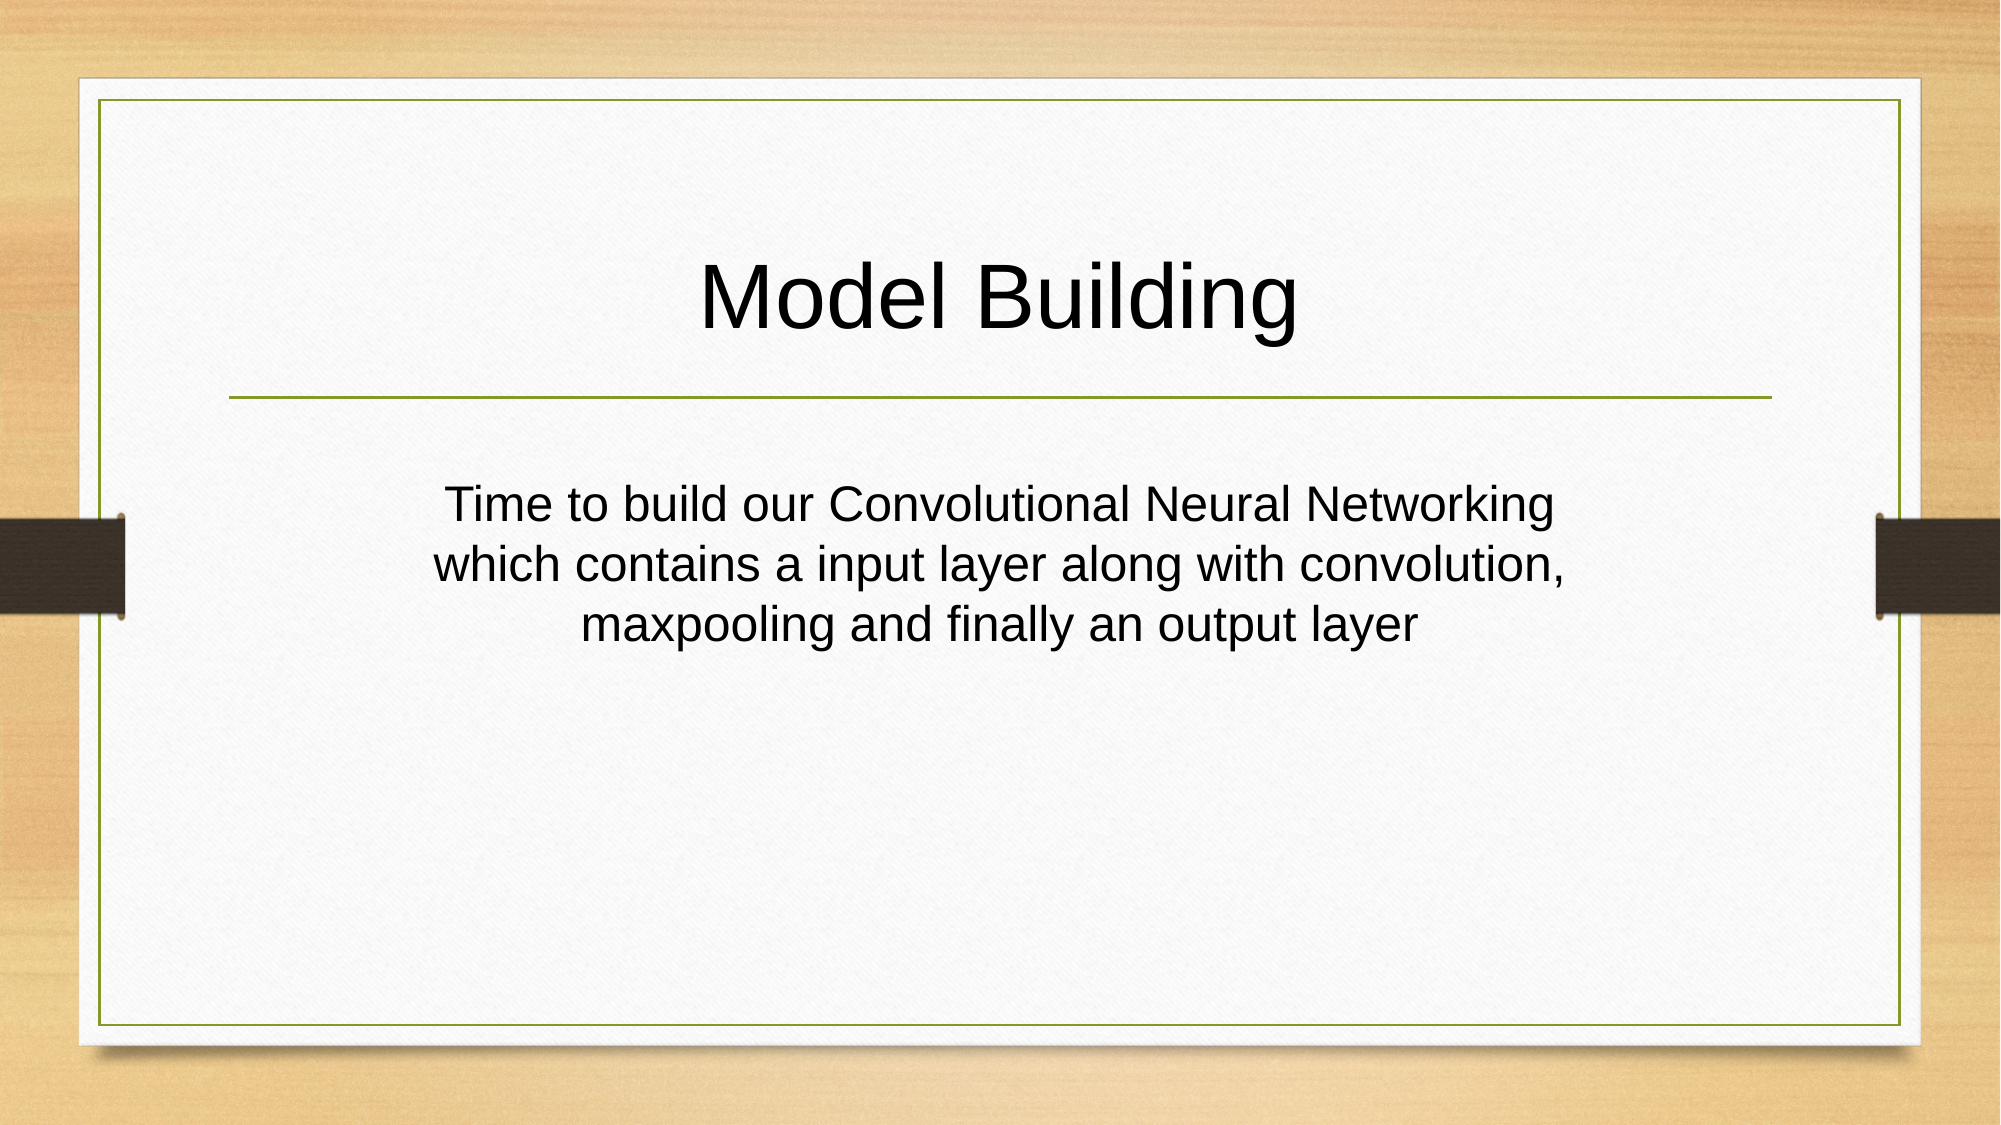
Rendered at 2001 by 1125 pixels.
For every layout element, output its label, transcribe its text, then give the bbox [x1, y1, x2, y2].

title Model Building [212, 184, 1788, 399]
text_box Time to build our Convolutional Neural Networking which contains a input layer along with convolution, maxpooling and finally an output layer [409, 463, 1591, 659]
picture [0, 0, 2001, 1125]
